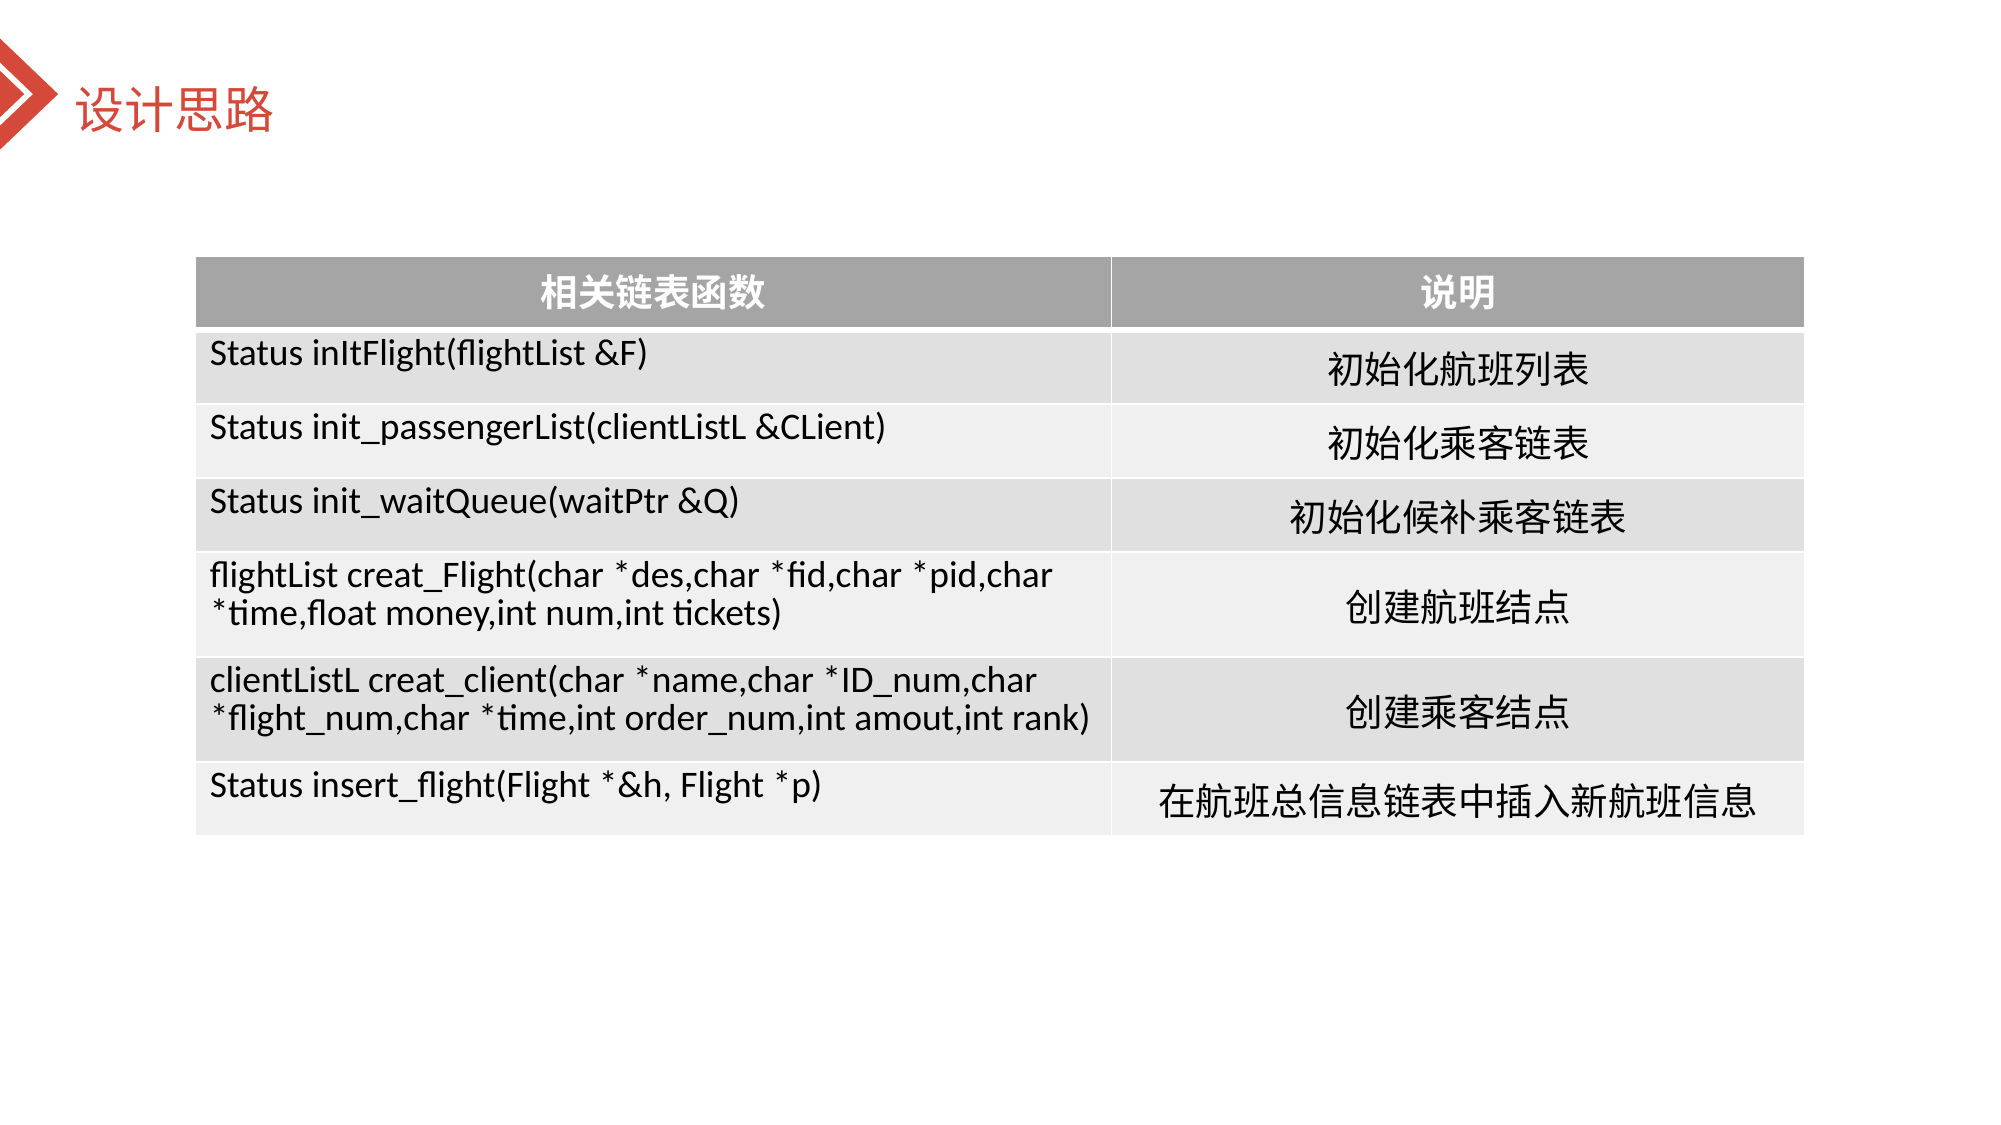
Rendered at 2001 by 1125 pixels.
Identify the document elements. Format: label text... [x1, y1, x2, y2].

table_cell clientListL creat_client(char *name,char *ID_num,char *flight_num,char *time,int order_num,int amout,int rank) [196, 658, 1111, 761]
table_cell 初始化航班列表 [1112, 333, 1804, 403]
table_cell 创建航班结点 [1112, 553, 1804, 656]
table_cell 在航班总信息链表中插入新航班信息 [1112, 763, 1804, 835]
table_cell 初始化候补乘客链表 [1112, 479, 1804, 551]
table_header 说明 [1112, 257, 1804, 327]
table_cell Status insert_flight(Flight *&h, Flight *p) [196, 763, 1111, 835]
table_cell Status init_waitQueue(waitPtr &Q) [196, 479, 1111, 551]
text_box 设计思路 [59, 70, 290, 146]
table_cell Status init_passengerList(clientListL &CLient) [196, 405, 1111, 477]
table_cell flightList creat_Flight(char *des,char *fid,char *pid,char *time,float money,int num,int tickets) [196, 553, 1111, 656]
table_cell Status inItFlight(flightList &F) [196, 333, 1111, 403]
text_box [0, 38, 59, 150]
table_header 相关链表函数 [196, 257, 1111, 327]
table_cell 创建乘客结点 [1112, 658, 1804, 761]
table_cell 初始化乘客链表 [1112, 405, 1804, 477]
